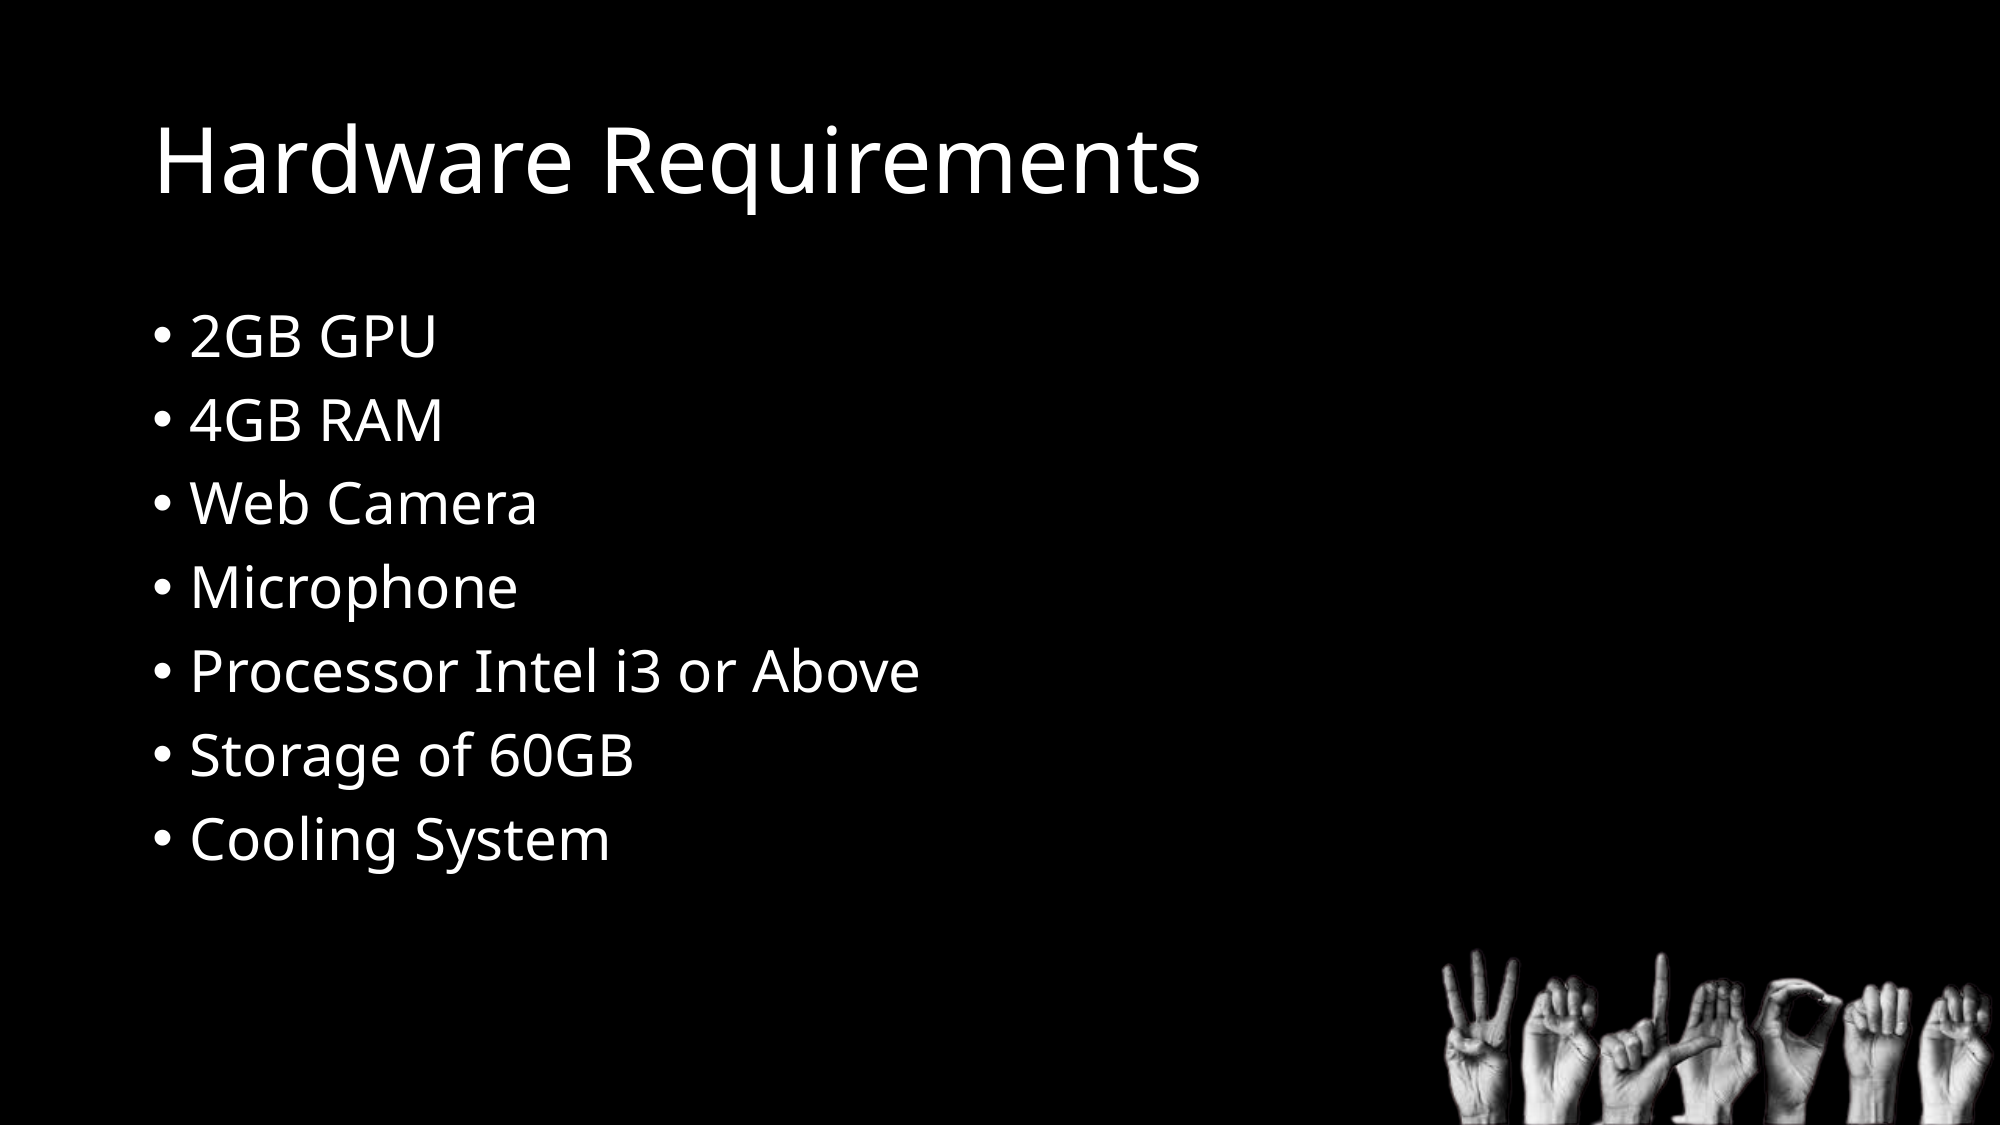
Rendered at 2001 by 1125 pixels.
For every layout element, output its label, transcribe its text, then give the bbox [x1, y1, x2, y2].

title Hardware Requirements [137, 55, 1863, 273]
picture [1415, 927, 2000, 1125]
list 2GB GPU 4GB RAM Web Camera Microphone Processor Intel i3 or Above Storage of 60GB Cooling System [137, 299, 1863, 1014]
